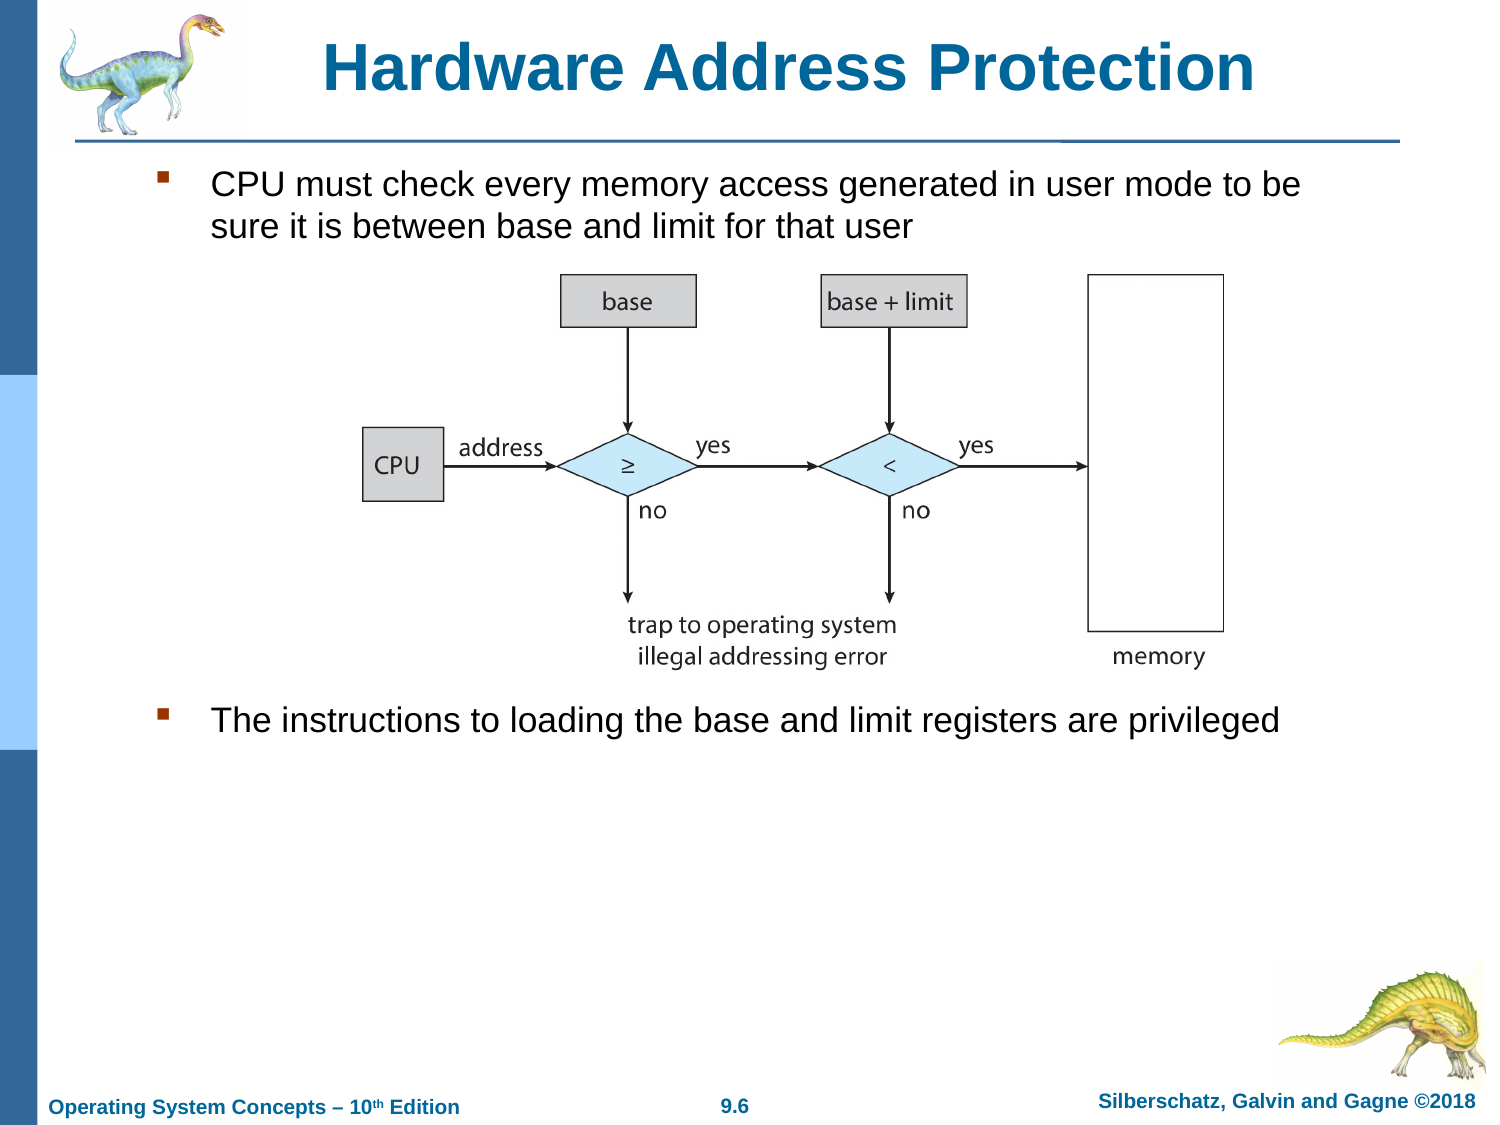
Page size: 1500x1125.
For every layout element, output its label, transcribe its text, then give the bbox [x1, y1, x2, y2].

picture [46, 0, 243, 149]
picture [362, 274, 1225, 671]
list CPU must check every memory access generated in user mode to be sure it is between base and limit for that user The instructions to loading the base and limit registers are privileged [139, 153, 1350, 910]
picture [1275, 959, 1486, 1090]
title Hardware Address Protection [154, 16, 1425, 112]
